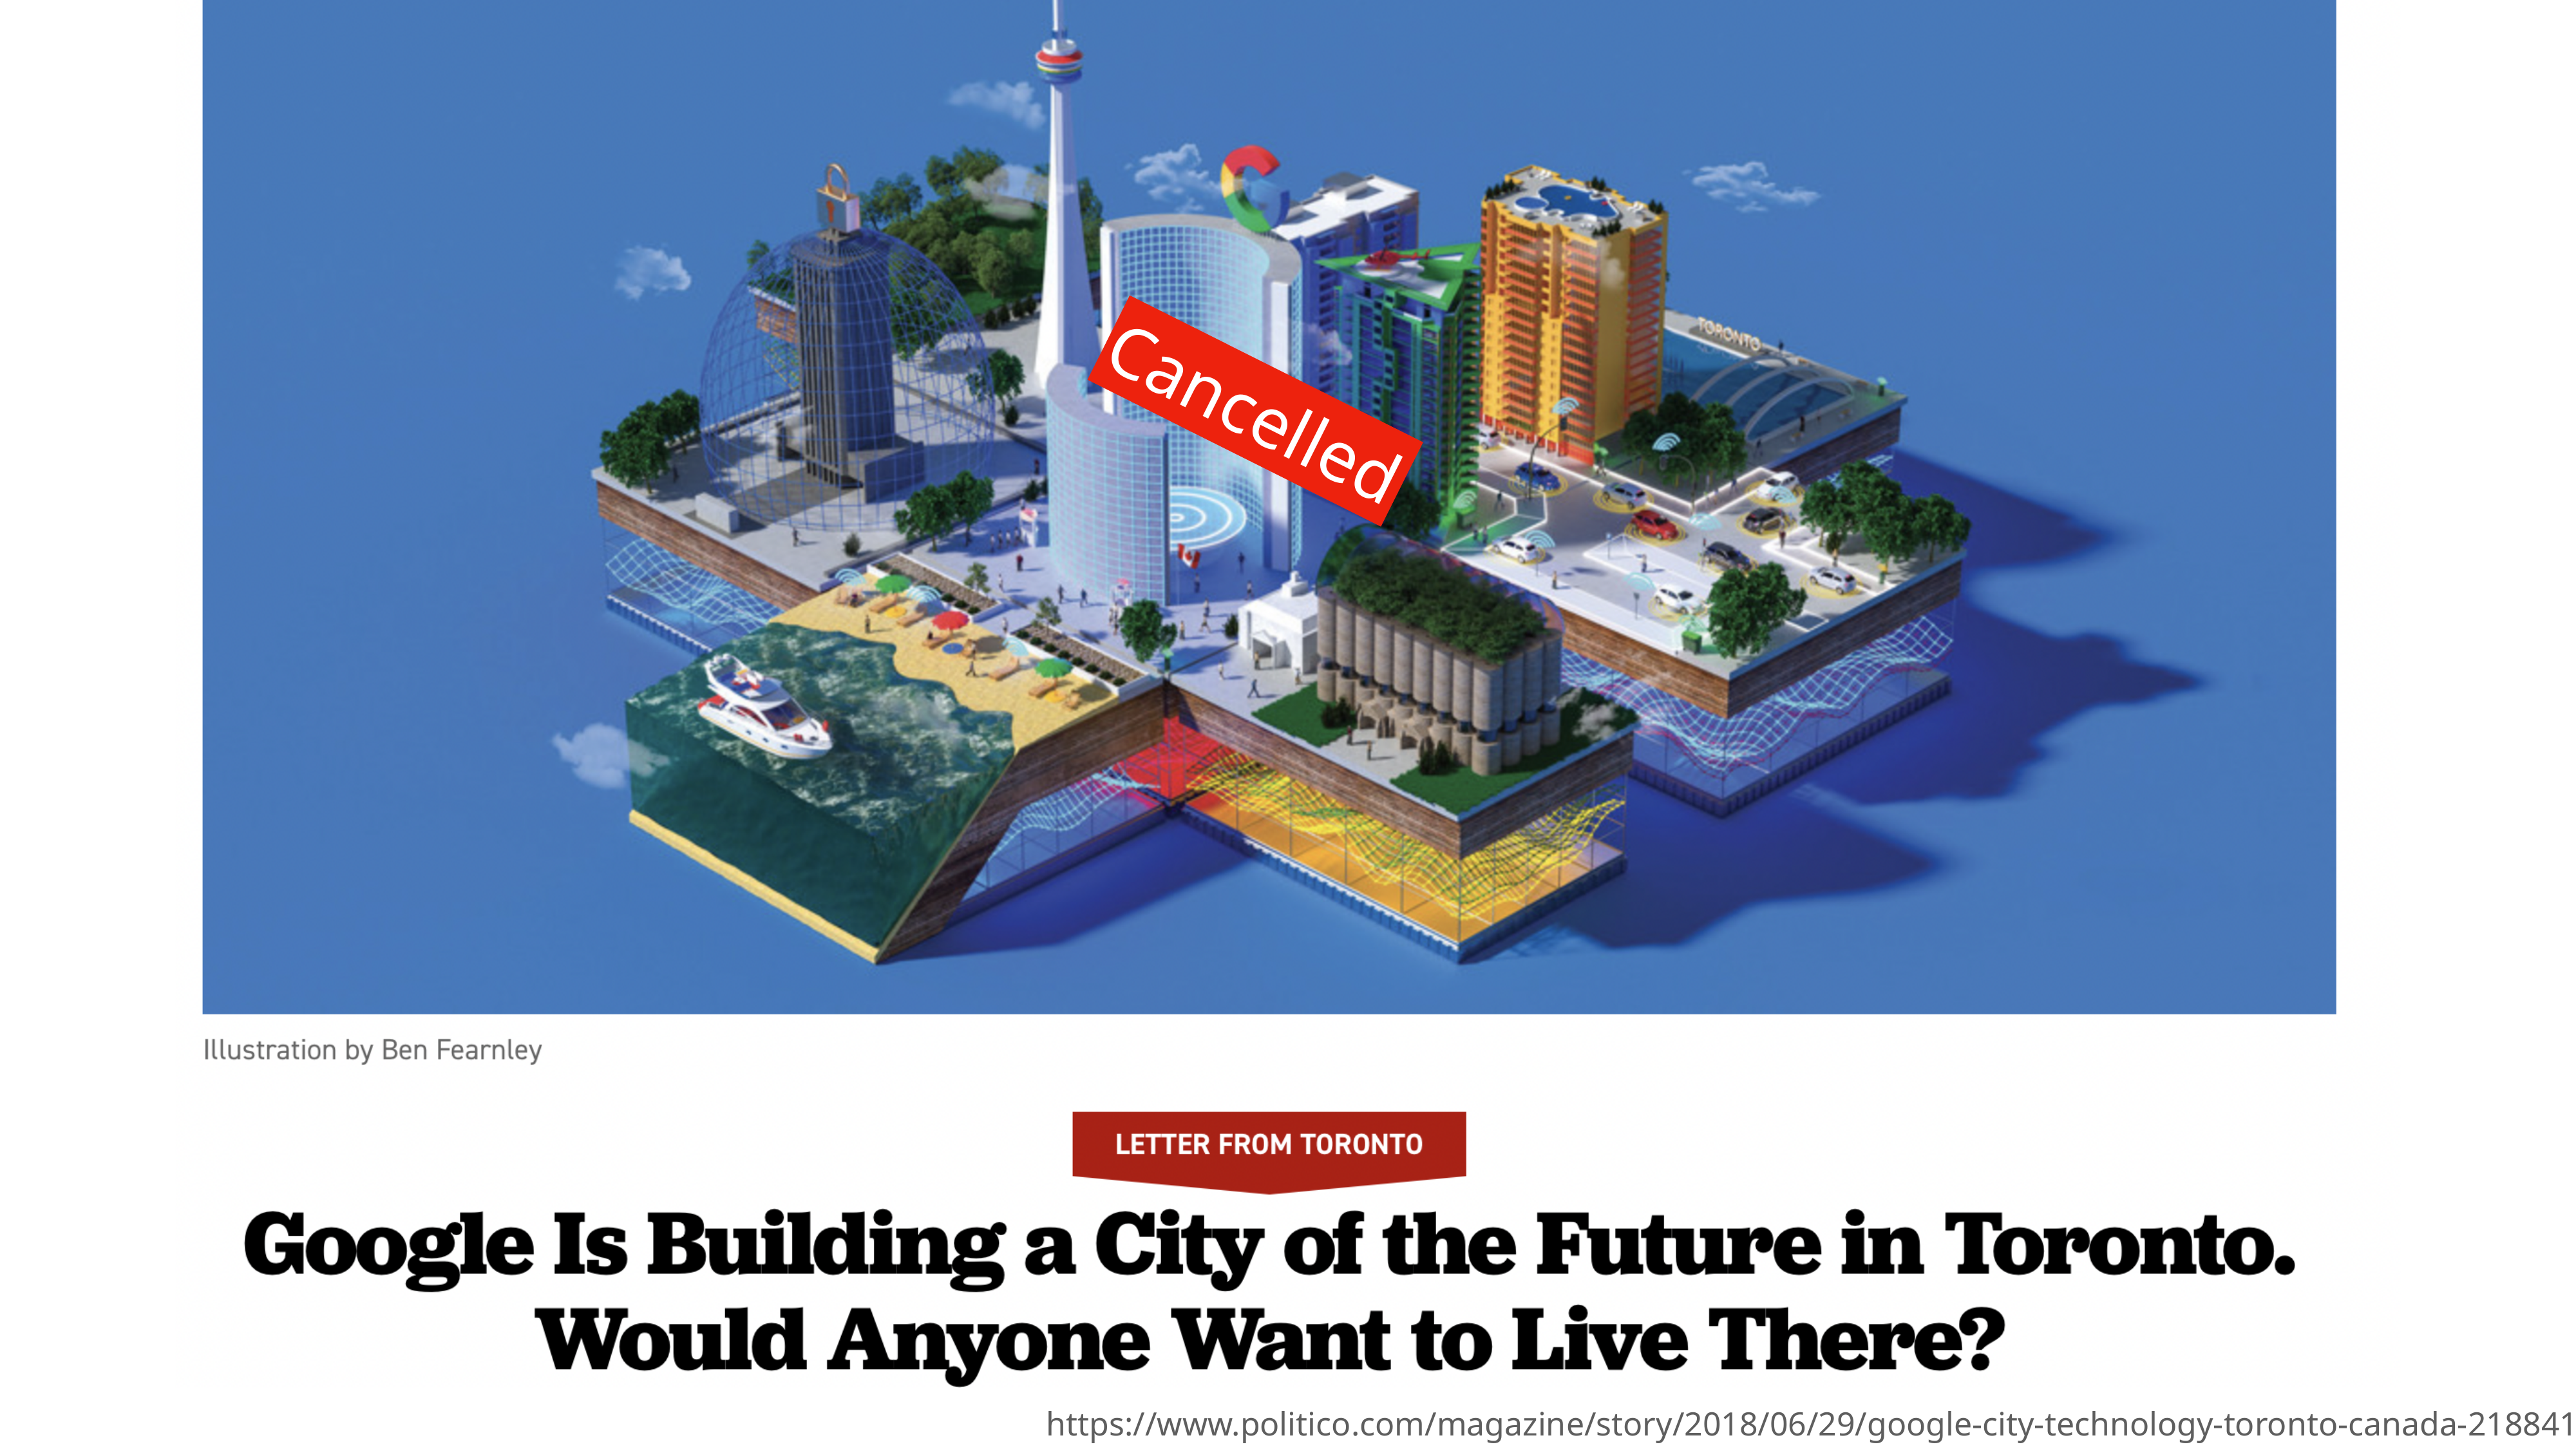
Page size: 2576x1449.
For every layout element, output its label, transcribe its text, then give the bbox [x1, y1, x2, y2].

text_box https://www.politico.com/magazine/story/2018/06/29/google-city-technology-toronto-canada-218841/ [1041, 1398, 2576, 1448]
picture [175, 0, 2401, 1388]
